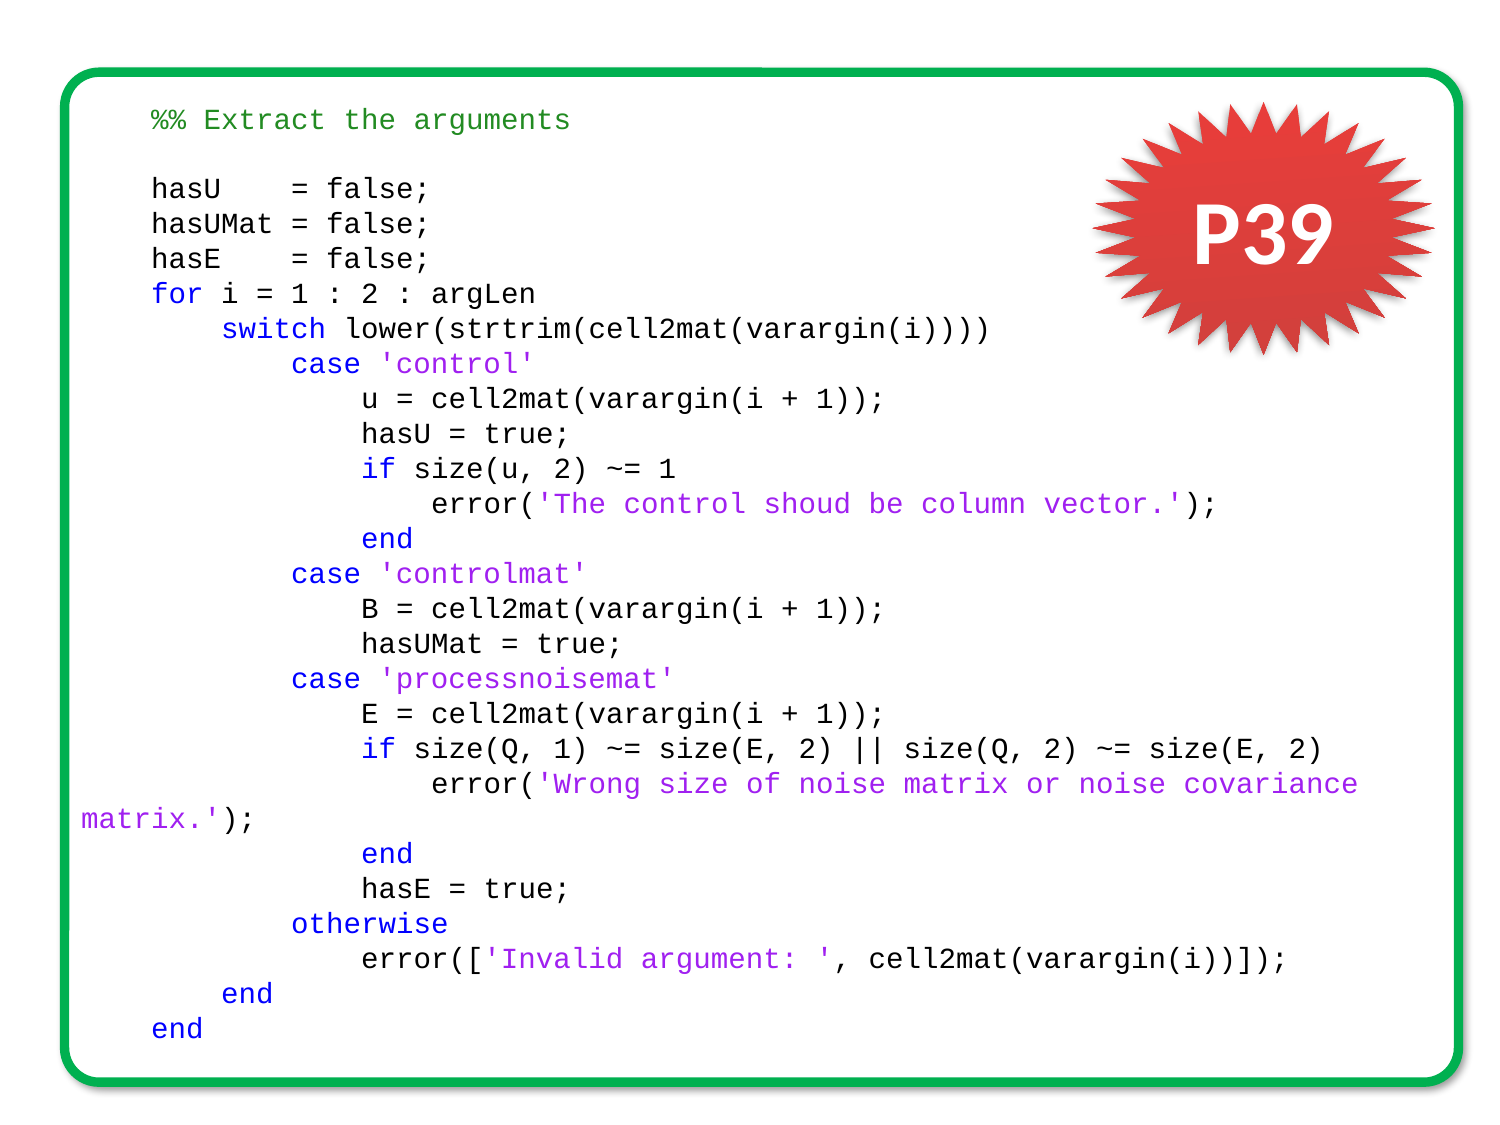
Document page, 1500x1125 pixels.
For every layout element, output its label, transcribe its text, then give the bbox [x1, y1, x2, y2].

text_box [62, 70, 1460, 1084]
text_box %% Extract the arguments hasU = false; hasUMat = false; hasE = false; for i = 1 : 2 : argLen switch lower(strtrim(cell2mat(varargin(i)))) case 'control' u = cell2mat(varargin(i + 1)); hasU = true; if size(u, 2) ~= 1 error('The control shoud be column vector.'); end case 'controlmat' B = cell2mat(varargin(i + 1)); hasUMat = true; case 'processnoisemat' E = cell2mat(varargin(i + 1)); if size(Q, 1) ~= size(E, 2) || size(Q, 2) ~= size(E, 2) error('Wrong size of noise matrix or noise covariance matrix.'); end hasE = true; otherwise error(['Invalid argument: ', cell2mat(varargin(i))]); end end [66, 92, 1500, 1052]
text_box P39 [1092, 101, 1435, 355]
